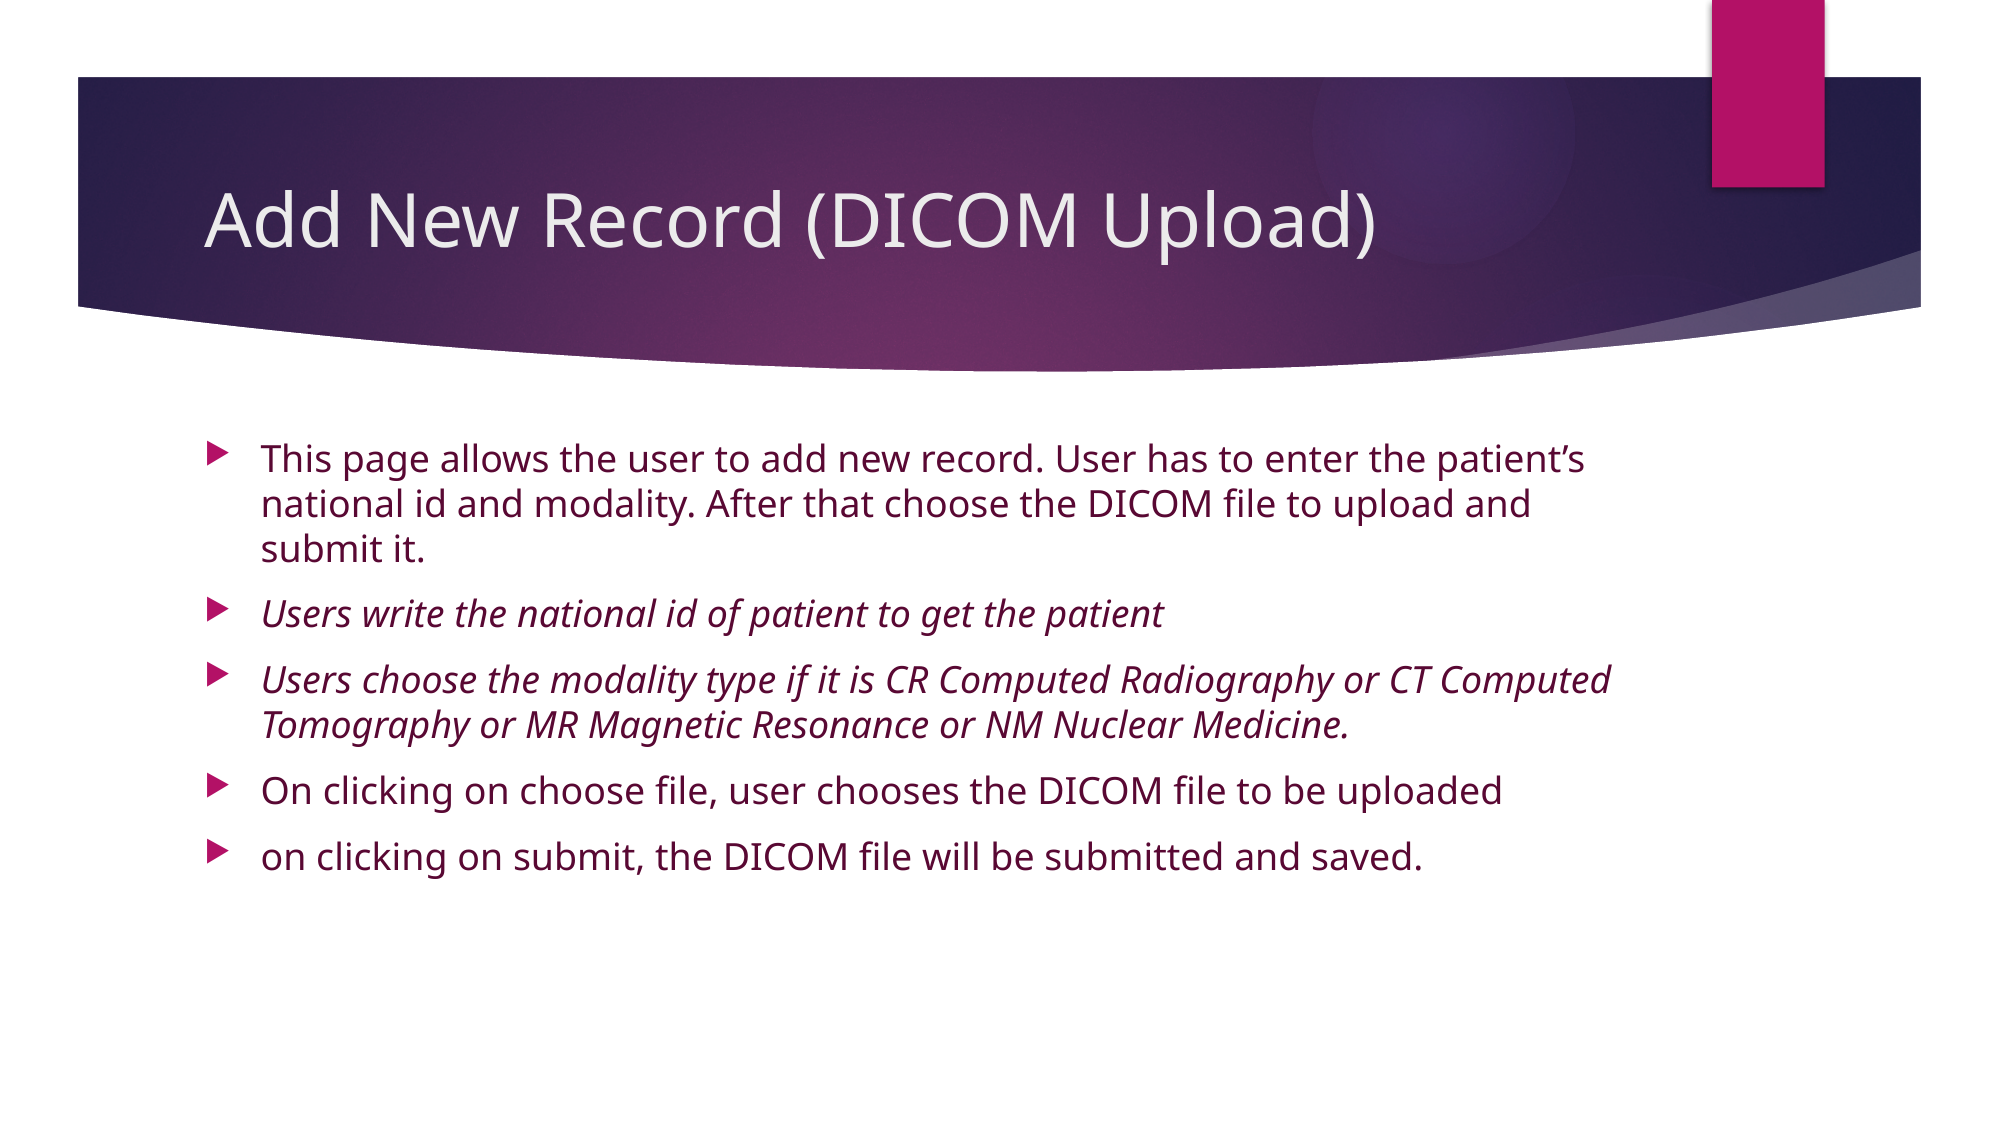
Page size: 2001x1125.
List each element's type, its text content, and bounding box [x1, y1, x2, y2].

title Add New Record (DICOM Upload) [189, 159, 1627, 276]
list This page allows the user to add new record. User has to enter the patient’s national id and modality. After that choose the DICOM file to upload and submit it. Users write the national id of patient to get the patient Users choose the modality type if it is CR Computed Radiography or CT Computed Tomography or MR Magnetic Resonance or NM Nuclear Medicine. On clicking on choose file, user chooses the DICOM file to be uploaded on clicking on submit, the DICOM file will be submitted and saved. [189, 427, 1638, 988]
